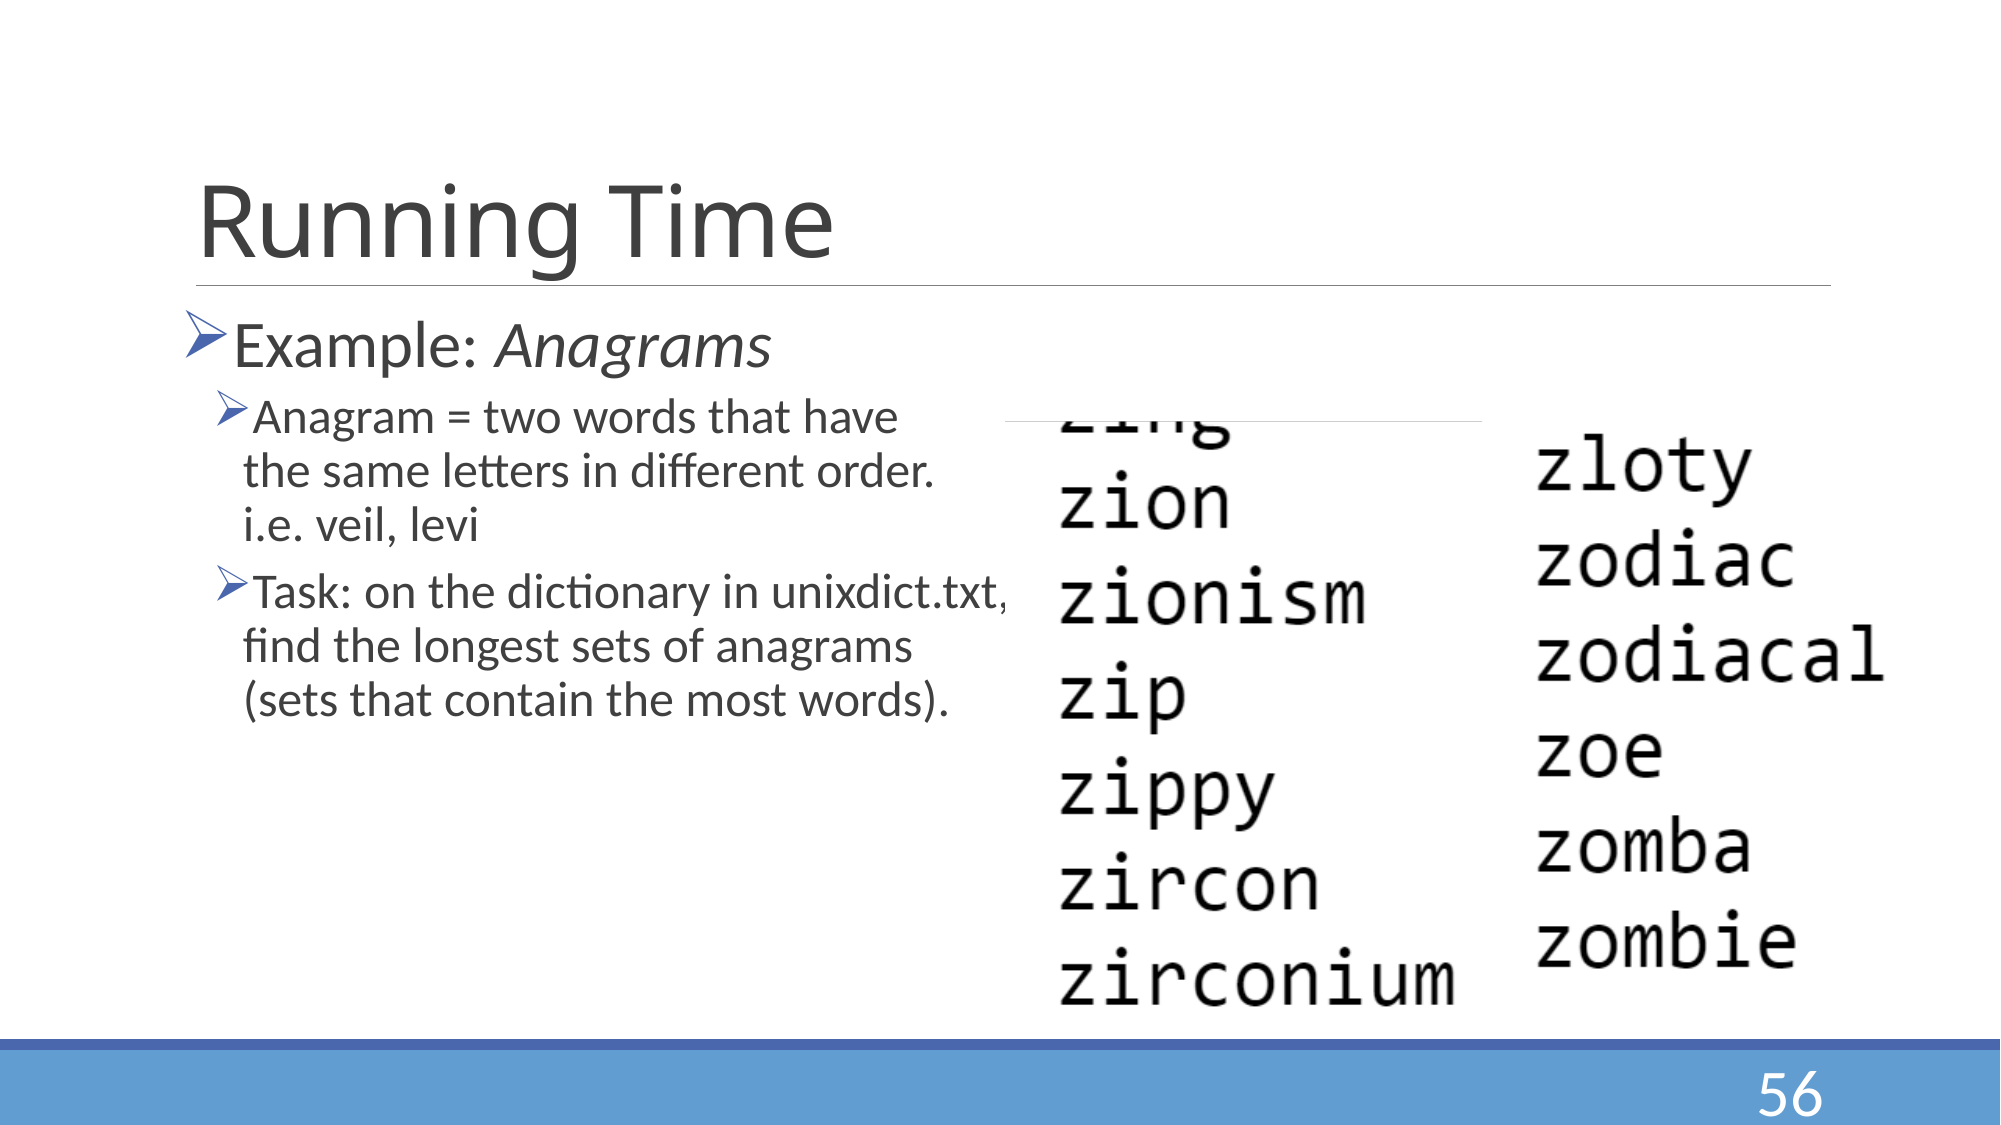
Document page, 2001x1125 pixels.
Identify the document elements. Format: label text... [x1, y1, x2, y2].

slide_number 56 [1624, 1059, 1840, 1120]
list Example: Anagrams Anagram = two words that have the same letters in different order. i.e. veil, levi Task: on the dictionary in unixdict.txt, find the longest sets of anagrams (sets that contain the most words). [180, 302, 1830, 963]
title Running Time [180, 47, 1830, 285]
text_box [1004, 421, 1961, 1029]
